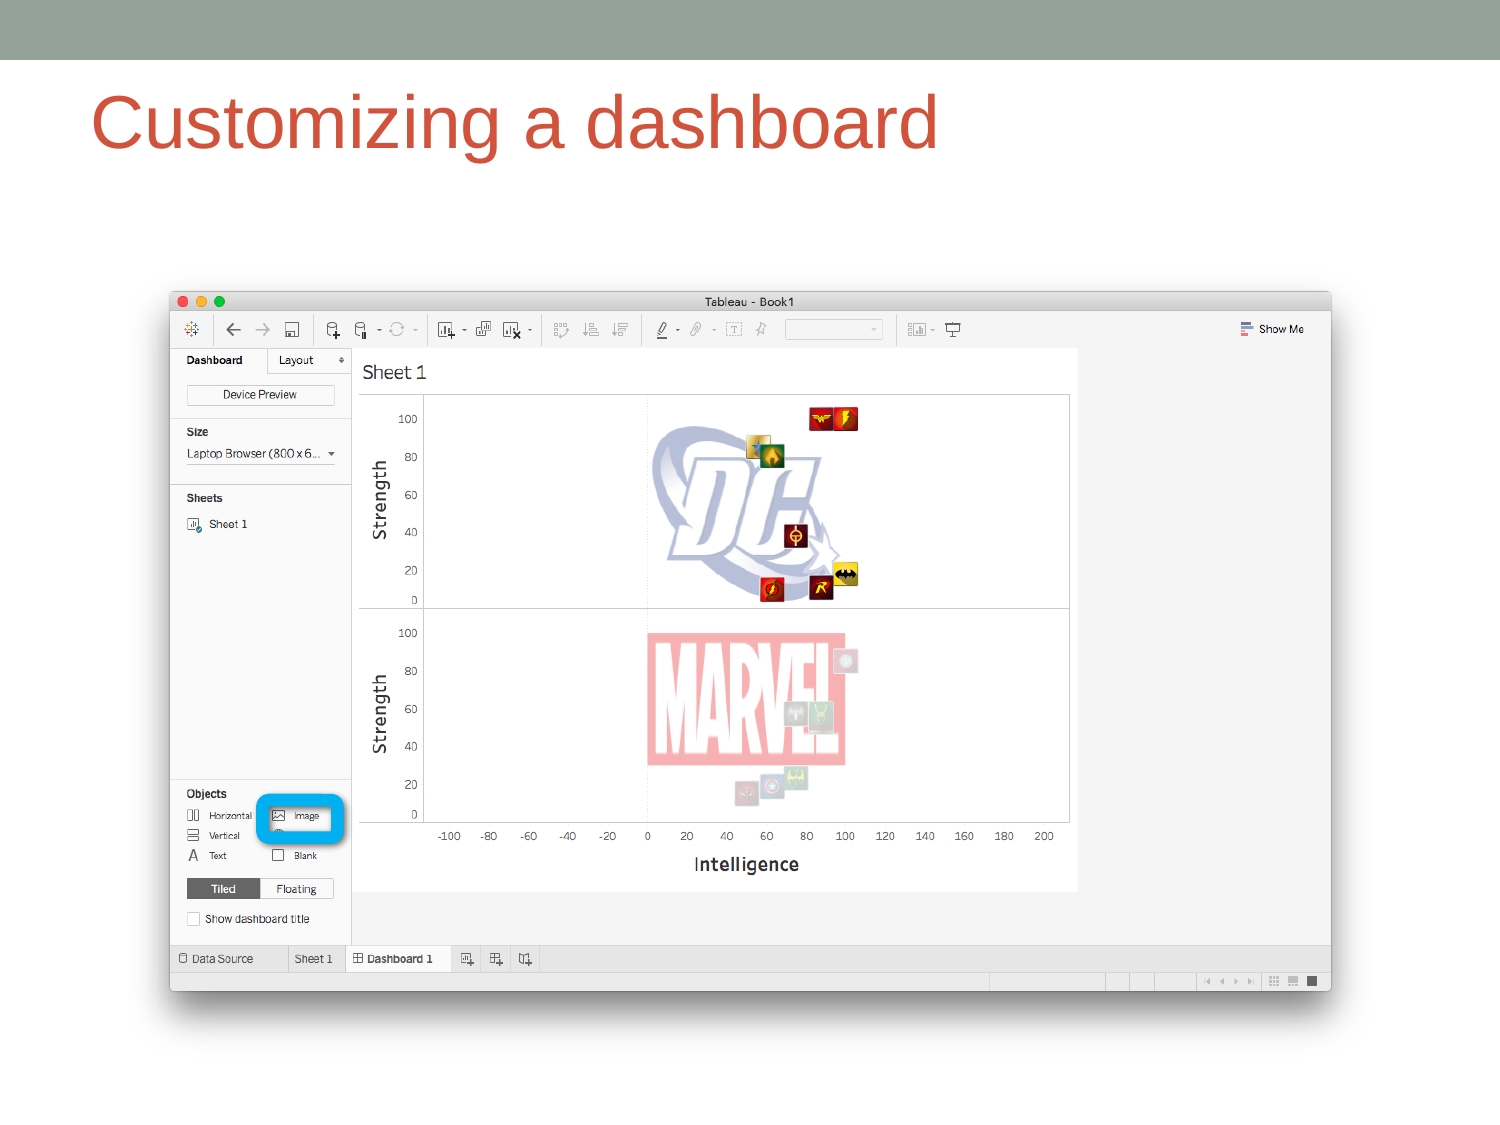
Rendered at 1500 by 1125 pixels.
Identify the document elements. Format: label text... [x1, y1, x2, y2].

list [119, 262, 1381, 1063]
title Customizing a dashboard [75, 37, 1425, 200]
